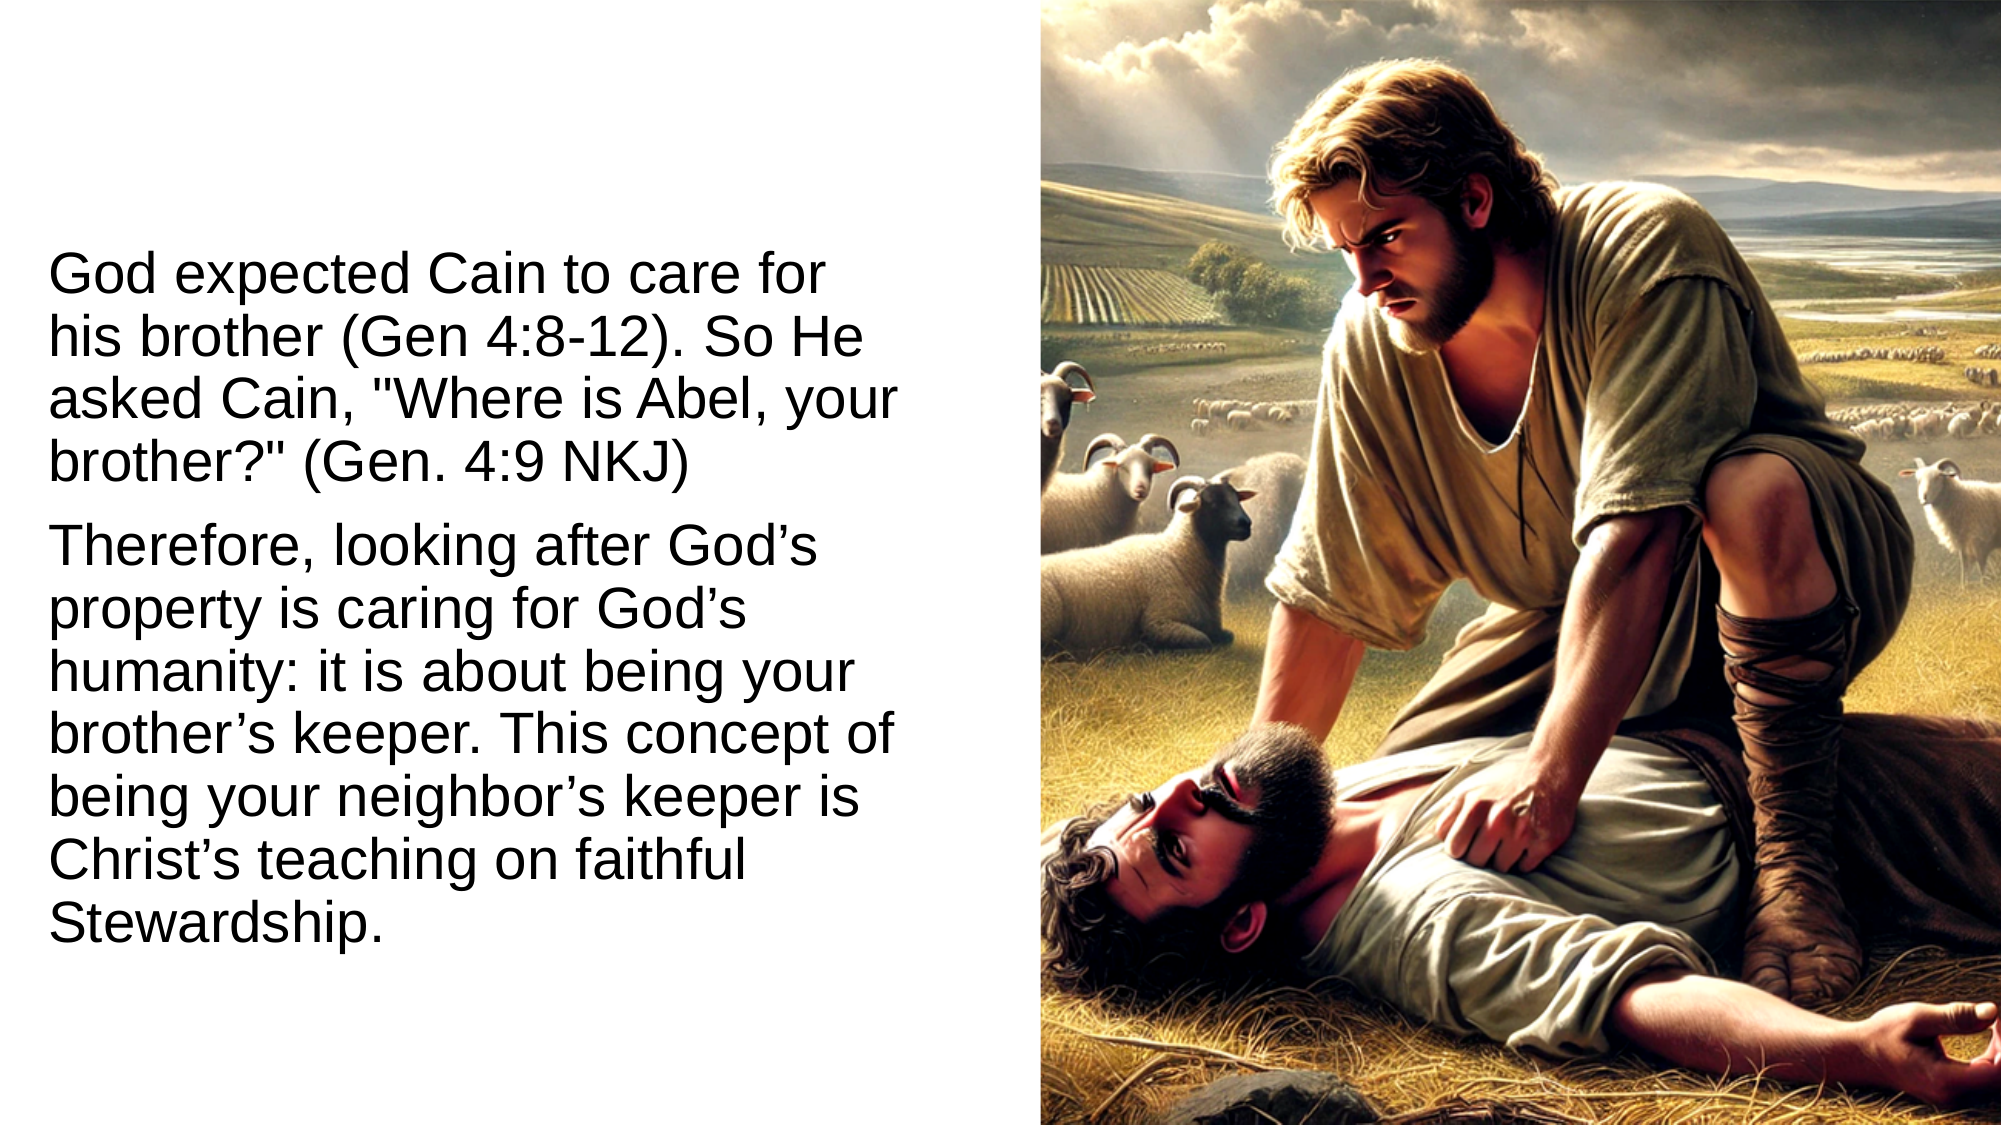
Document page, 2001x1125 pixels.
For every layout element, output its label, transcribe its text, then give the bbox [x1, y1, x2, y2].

picture [1040, 0, 2001, 1125]
list God expected Cain to care for his brother (Gen 4:8-12). So He asked Cain, "Where is Abel, your brother?" (Gen. 4:9 NKJ) Therefore, looking after God’s property is caring for God’s humanity: it is about being your brother’s keeper. This concept of being your neighbor’s keeper is Christ’s teaching on faithful Stewardship. [33, 235, 919, 1092]
